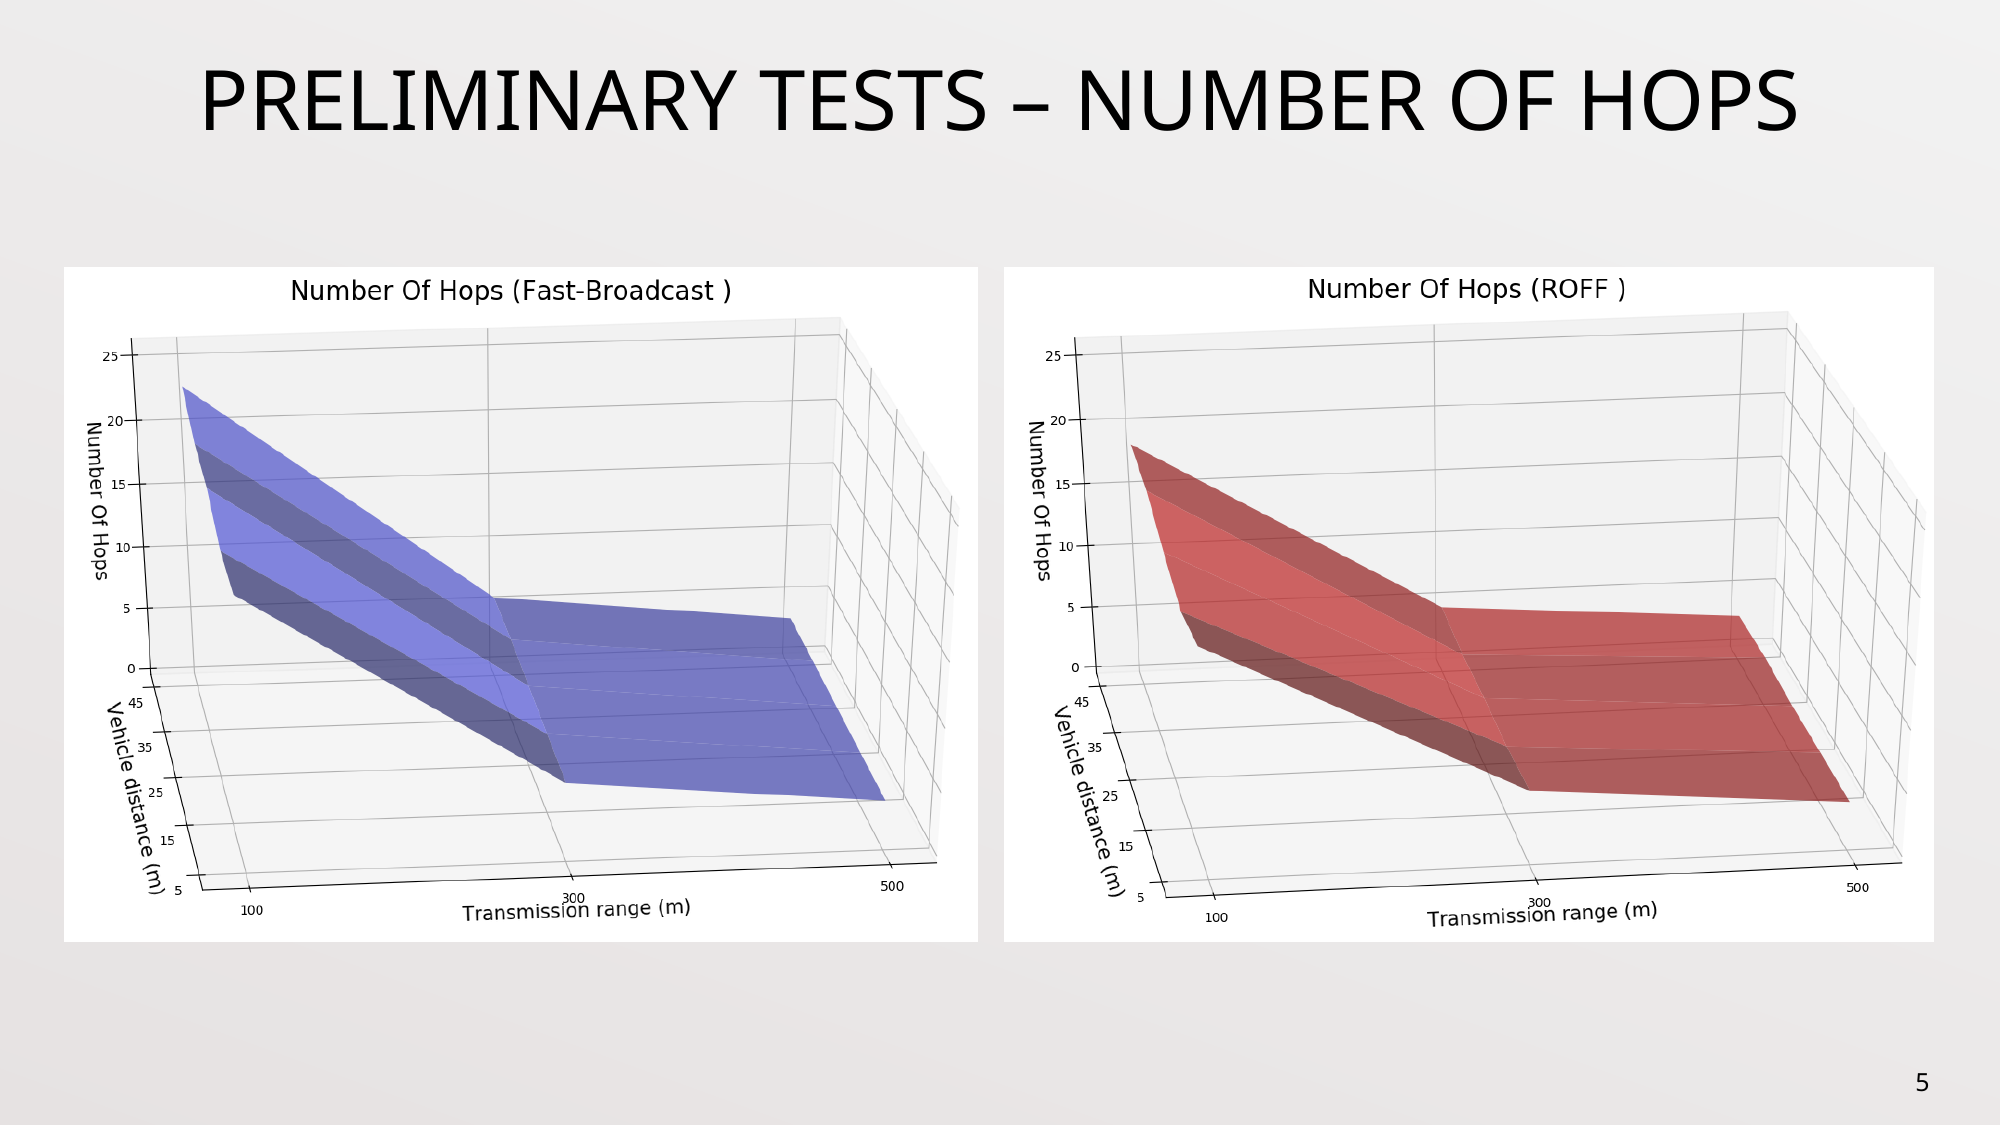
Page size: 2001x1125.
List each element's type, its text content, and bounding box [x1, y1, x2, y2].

title PRELIMINARY TESTS – NUMBER OF HOPS [0, 0, 2000, 207]
text_box 5 [1885, 1058, 1945, 1104]
picture [64, 267, 978, 942]
picture [1004, 267, 1934, 942]
